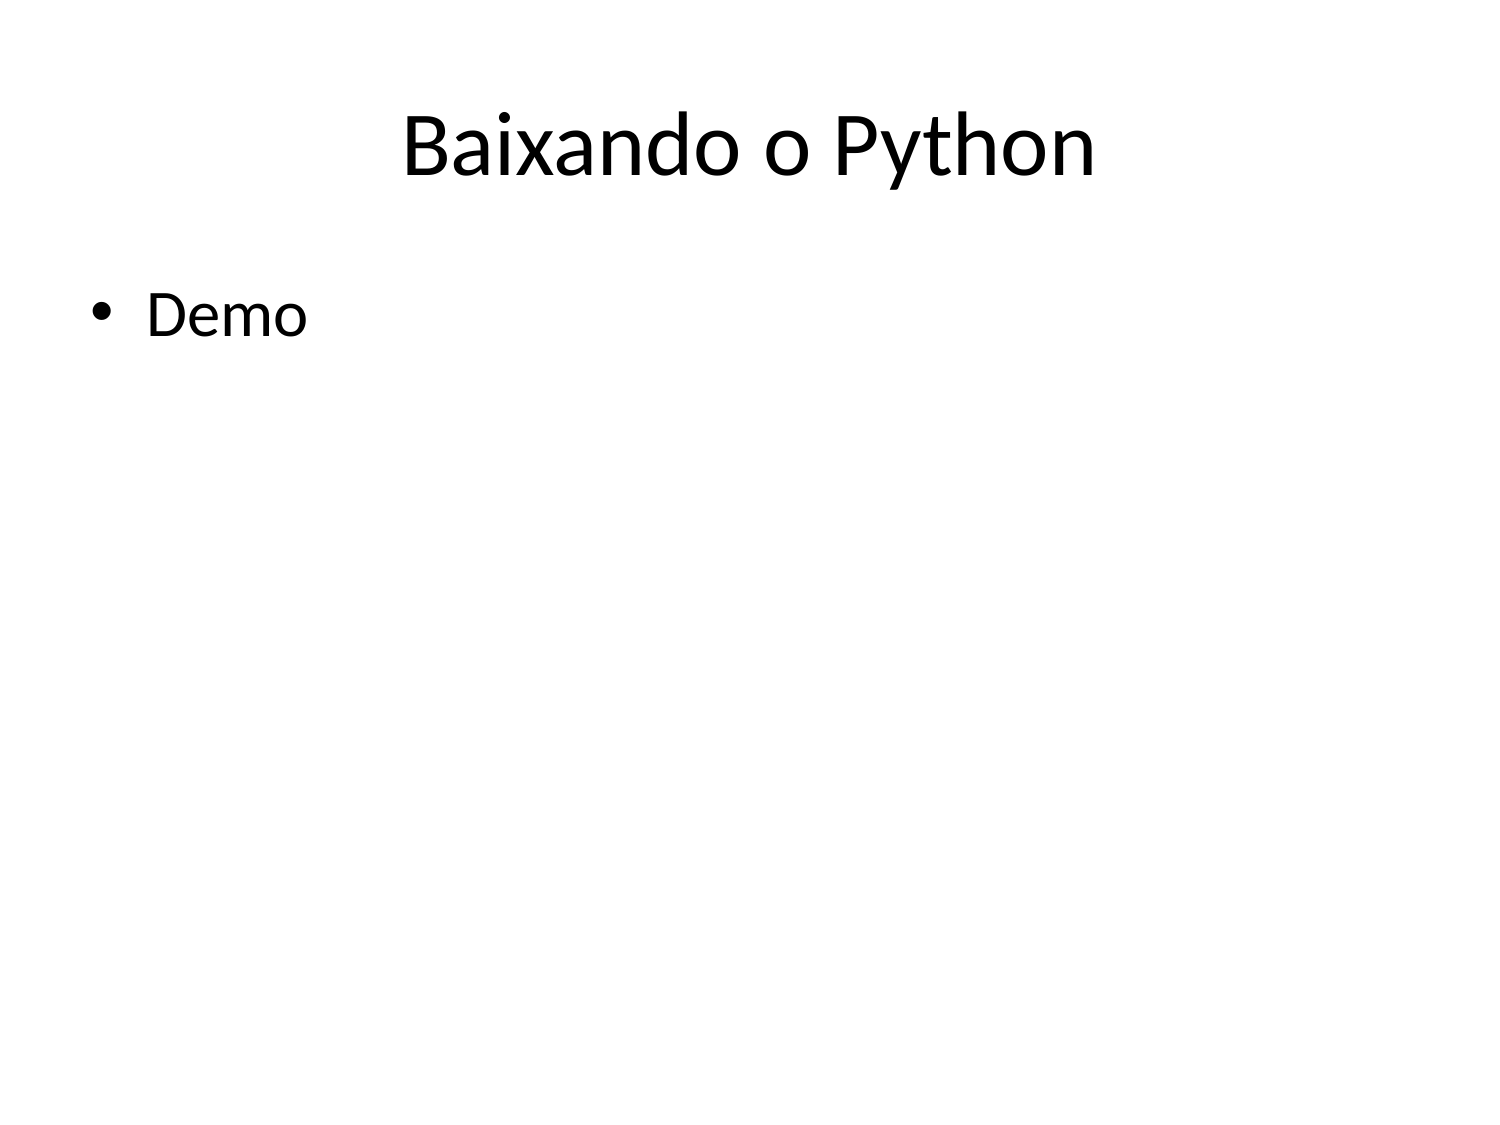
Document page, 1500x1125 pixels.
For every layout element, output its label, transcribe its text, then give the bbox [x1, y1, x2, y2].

list Demo [75, 262, 1425, 1005]
title Baixando o Python [75, 45, 1425, 233]
